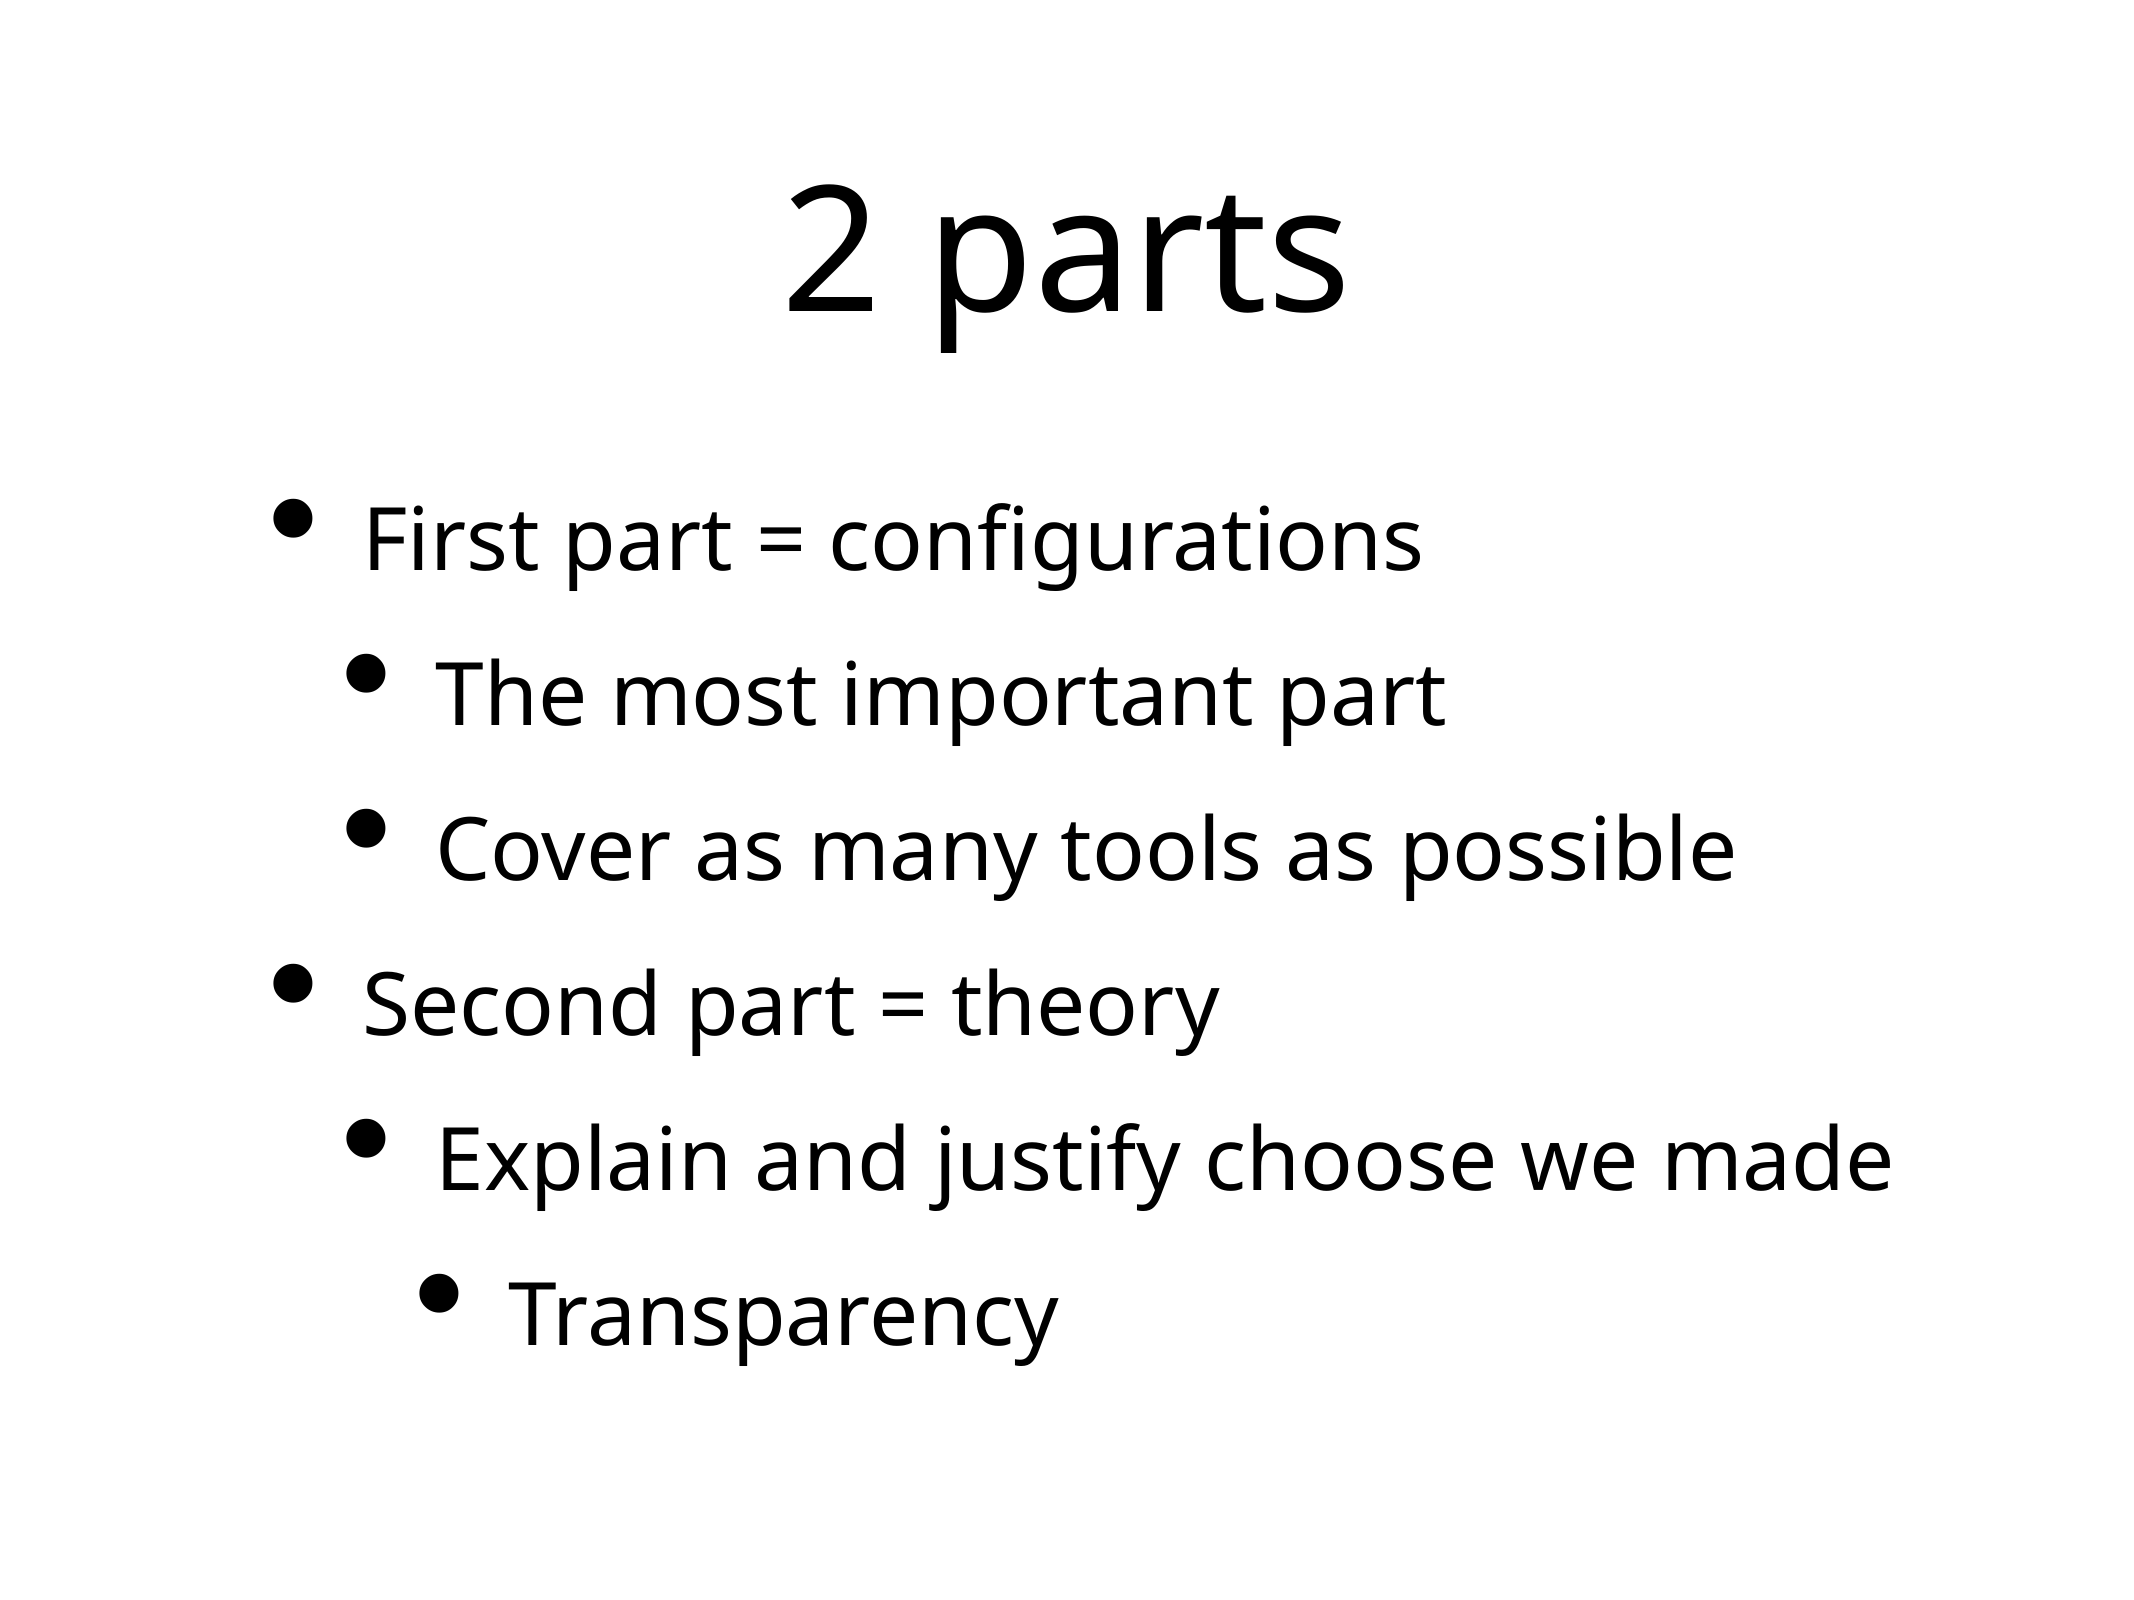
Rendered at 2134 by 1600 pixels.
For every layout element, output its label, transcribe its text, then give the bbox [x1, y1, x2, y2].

list First part = configurations The most important part Cover as many tools as possible Second part = theory Explain and justify choose we made Transparency [207, 453, 1926, 1393]
title 2 parts [207, 41, 1926, 443]
